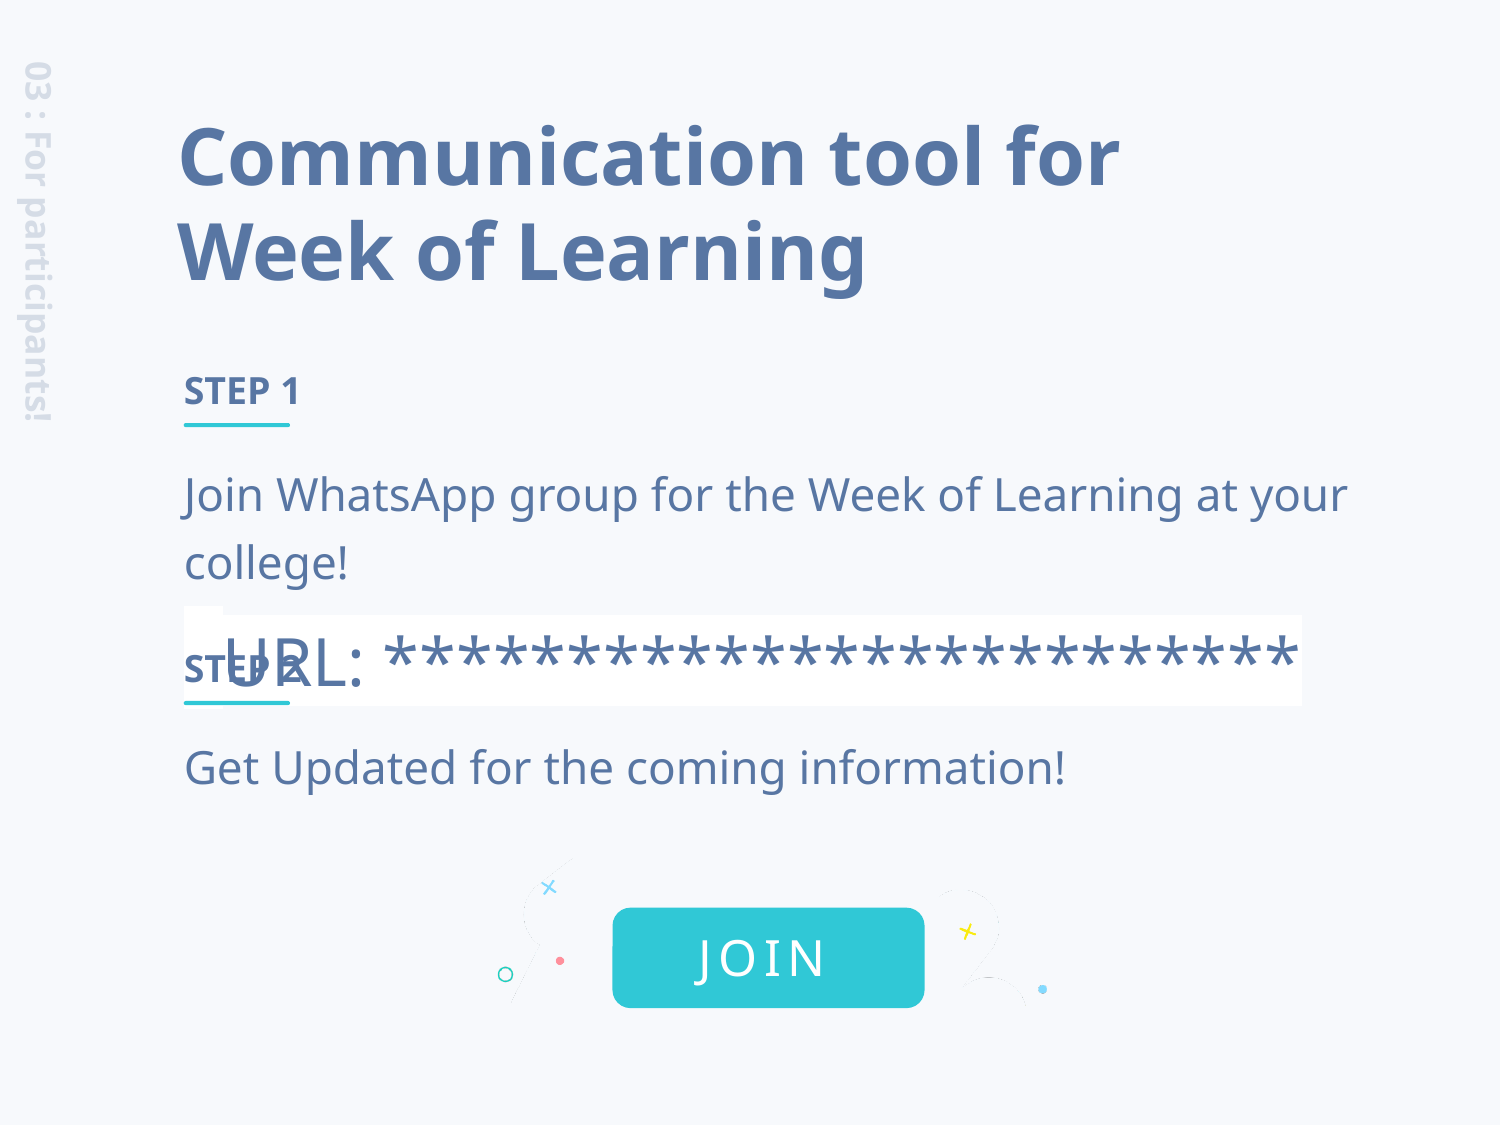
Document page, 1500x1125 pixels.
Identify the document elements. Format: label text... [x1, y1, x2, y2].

text_box Communication tool for Week of Learning [173, 96, 1364, 300]
picture [938, 870, 1064, 1027]
picture [473, 857, 599, 1009]
text_box STEP 2 [183, 641, 358, 711]
text_box J O I N [681, 923, 856, 993]
text_box 03 : For participants! [21, 57, 65, 680]
text_box Join WhatsApp group for the Week of Learning at your college! URL: ************************* [183, 448, 1420, 599]
text_box STEP 1 [183, 363, 358, 433]
text_box [183, 700, 291, 706]
text_box [612, 907, 925, 1009]
text_box Get Updated for the coming information! [183, 721, 1420, 791]
